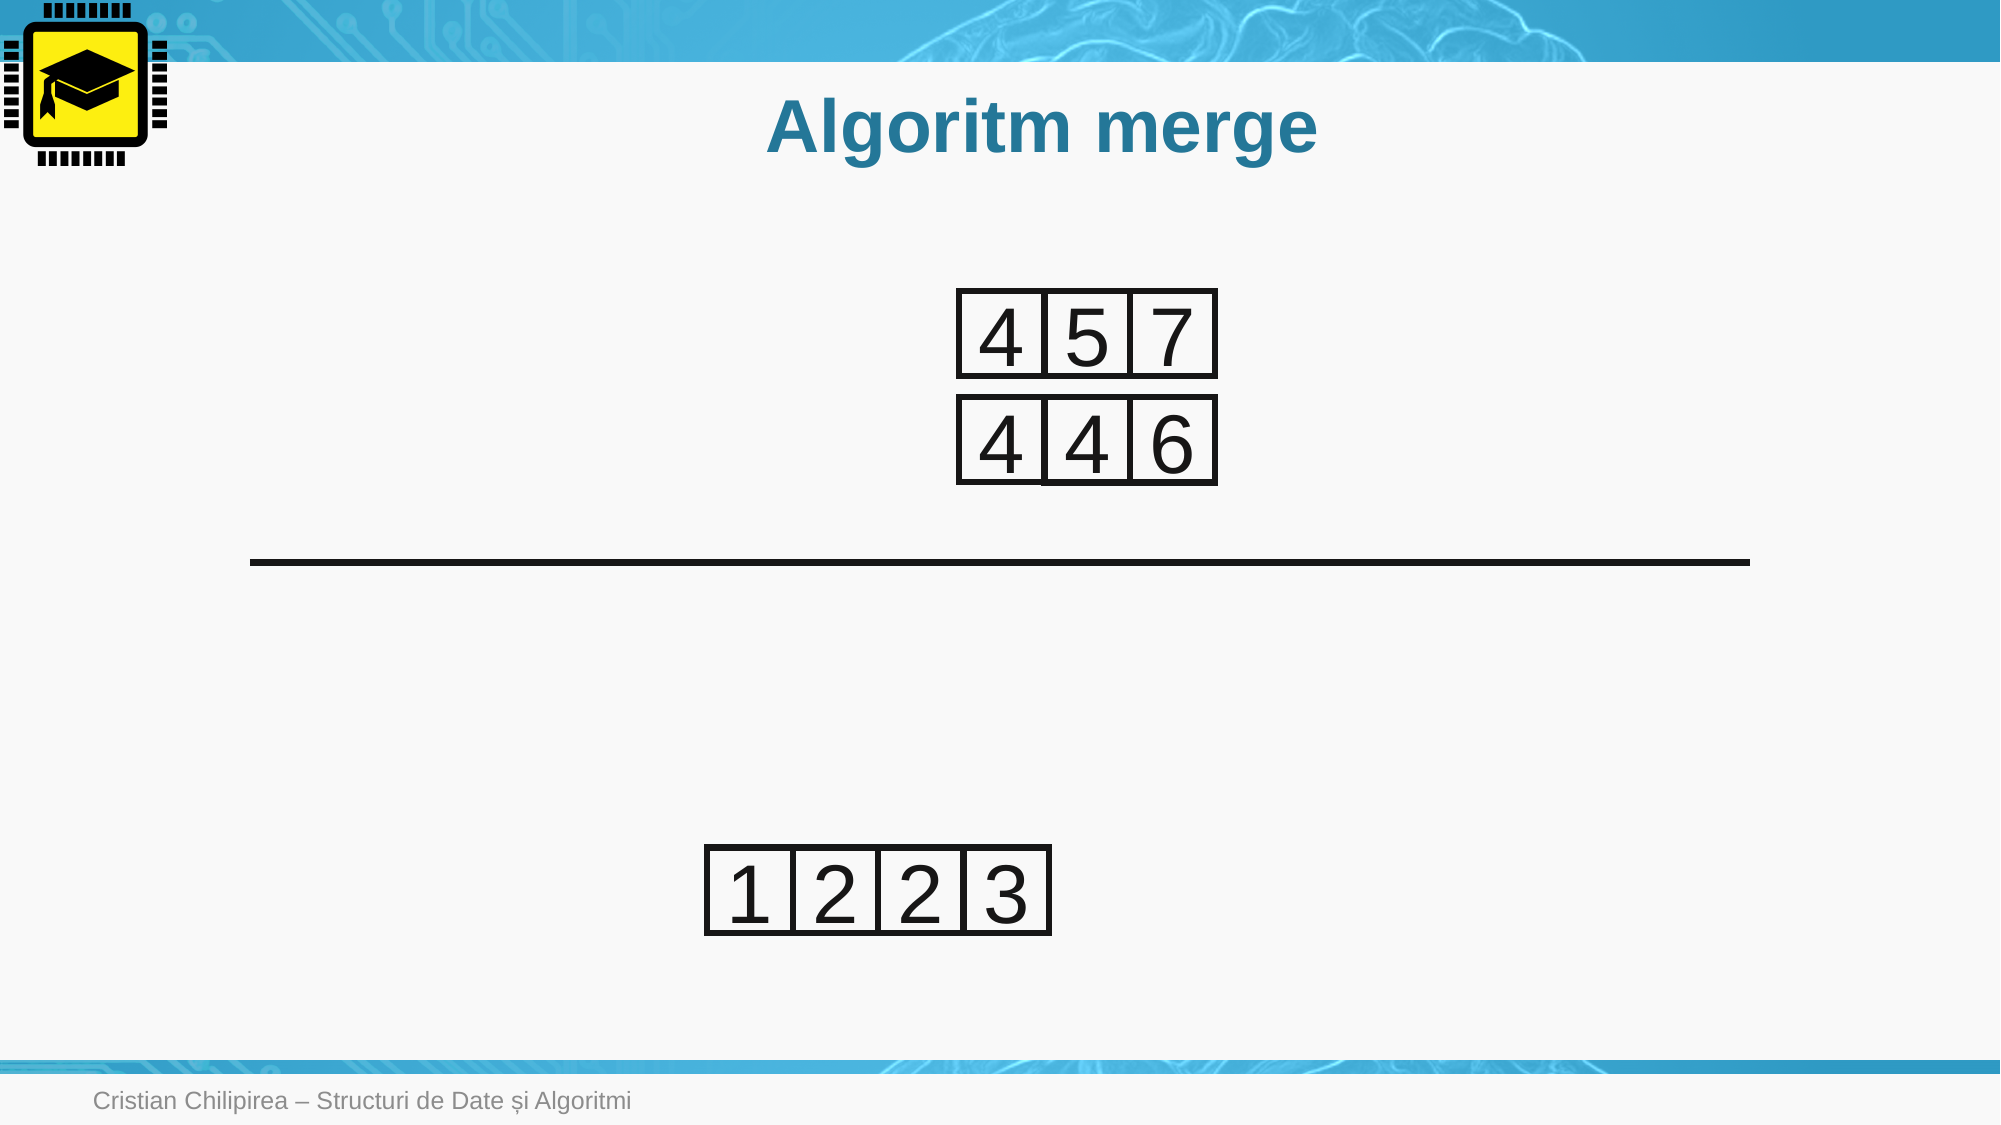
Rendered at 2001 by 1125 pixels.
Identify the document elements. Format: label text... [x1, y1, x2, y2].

text_box 5 [1044, 290, 1129, 377]
text_box 4 [1044, 396, 1129, 483]
picture [0, 0, 2000, 166]
text_box 2 [877, 846, 965, 934]
text_box 4 [958, 290, 1044, 377]
text_box 3 [965, 846, 1050, 934]
text_box 7 [1129, 290, 1216, 377]
text_box 4 [958, 396, 1044, 483]
text_box 1 [706, 846, 794, 934]
picture [0, 1060, 2000, 1074]
text_box 6 [1129, 396, 1216, 483]
text_box 2 [794, 846, 877, 934]
title Algoritm merge [170, 76, 1915, 180]
footer Cristian Chilipirea – Structuri de Date și Algoritmi [77, 1073, 1338, 1125]
